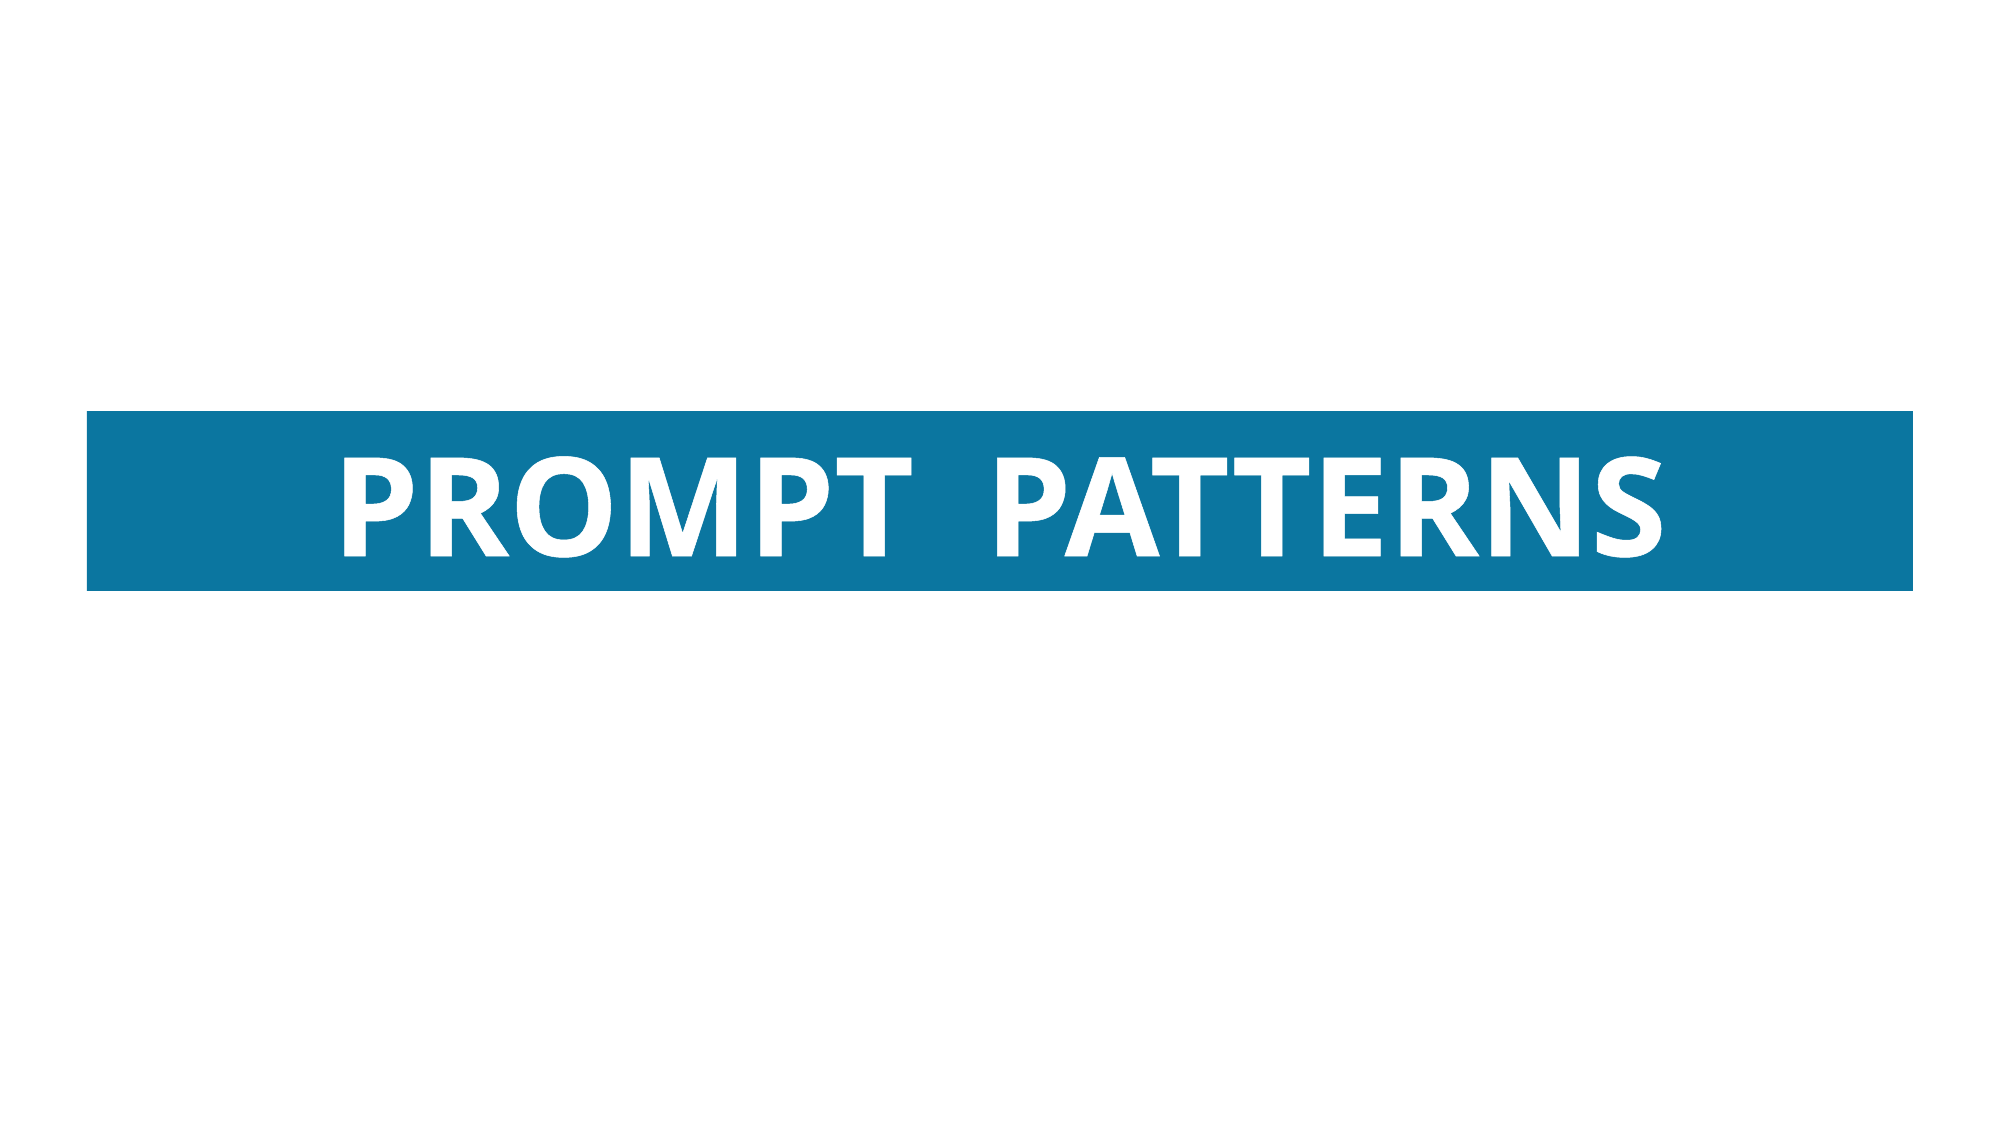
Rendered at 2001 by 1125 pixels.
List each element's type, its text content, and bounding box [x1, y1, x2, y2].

text_box PROMPT PATTERNS [86, 411, 1913, 591]
